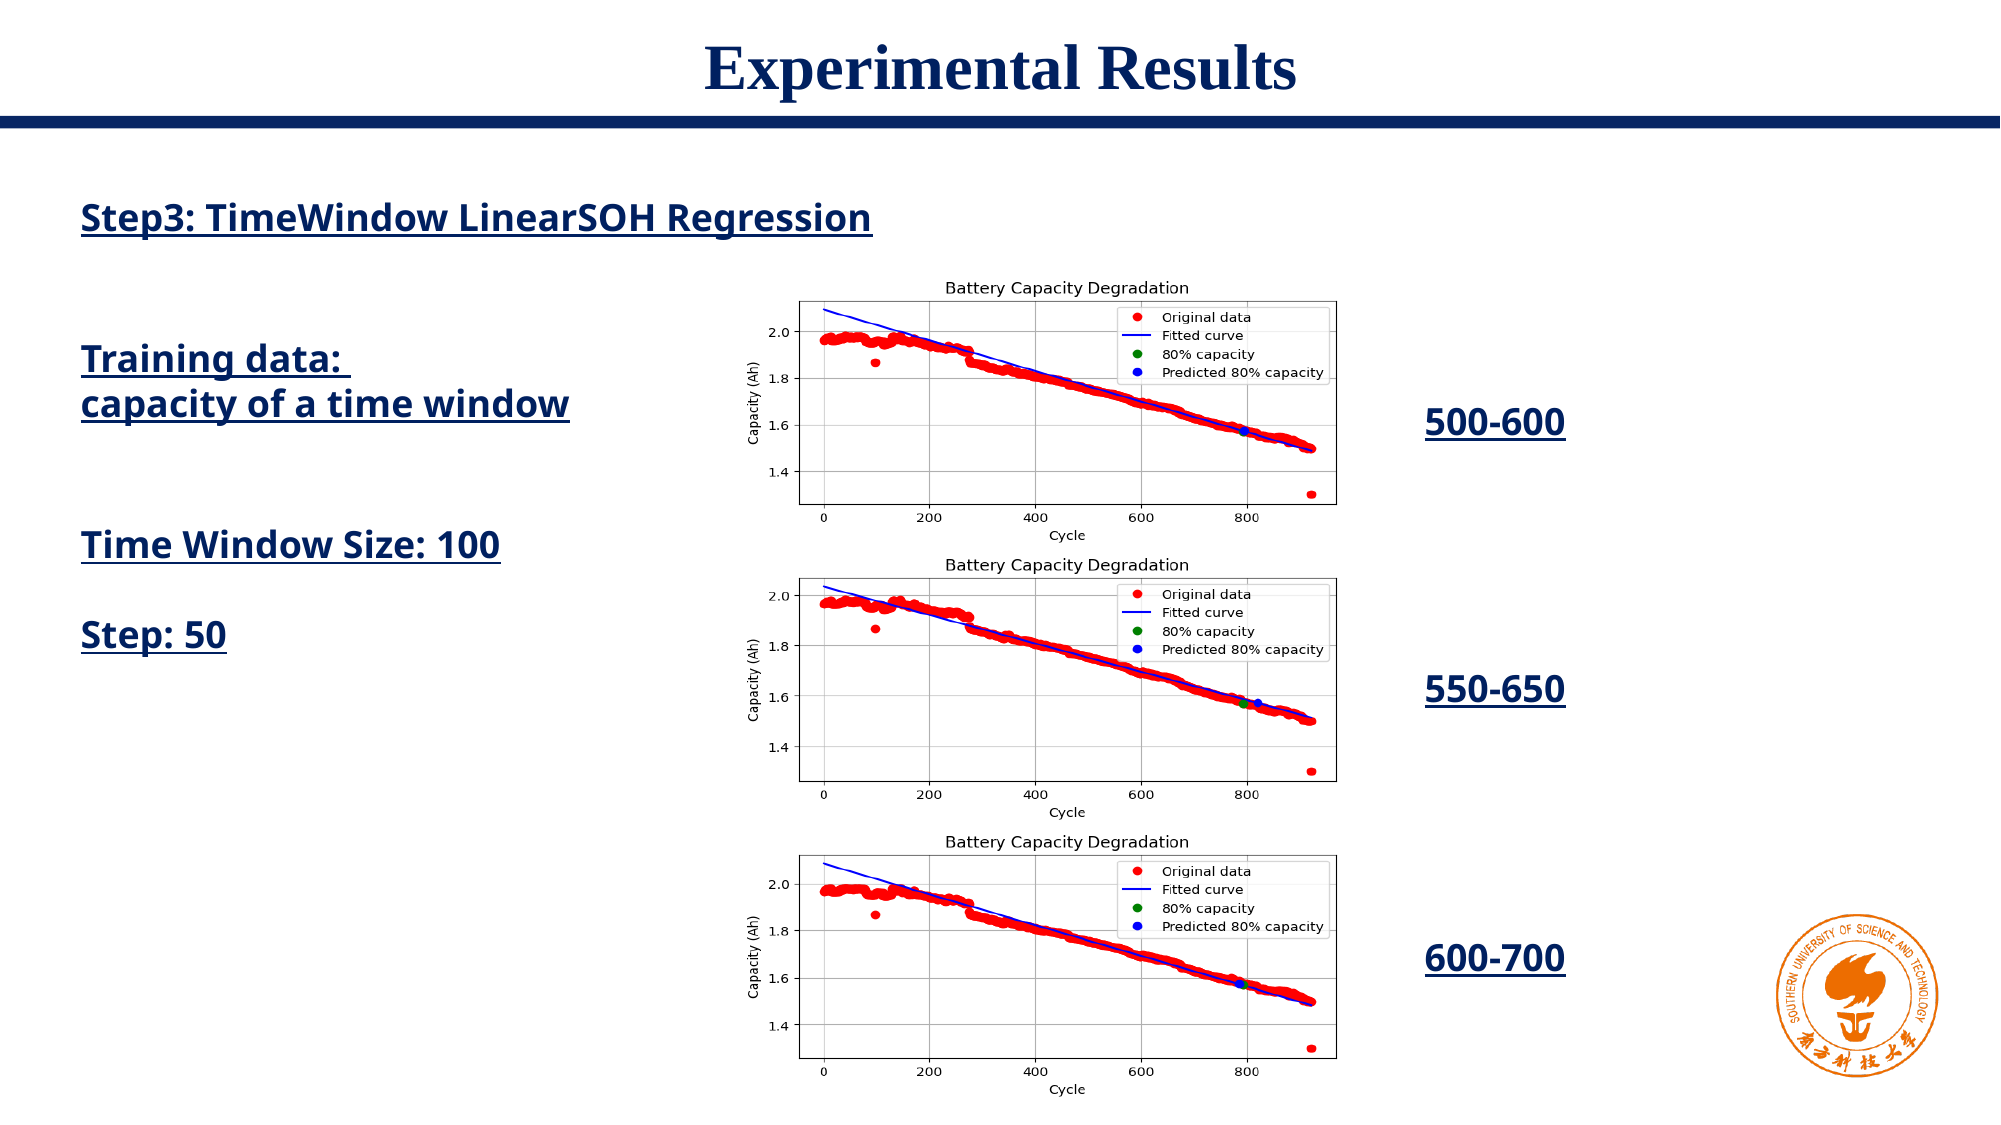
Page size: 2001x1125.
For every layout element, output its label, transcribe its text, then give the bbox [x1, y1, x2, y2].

text_box [0, 115, 2000, 129]
text_box Step3: TimeWindow LinearSOH Regression [65, 186, 929, 247]
text_box 600-700 [1409, 926, 1629, 987]
text_box Training data: capacity of a time window [65, 327, 620, 433]
picture [1773, 911, 1943, 1079]
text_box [738, 272, 1344, 1105]
text_box Time Window Size: 100 Step: 50 [65, 513, 640, 664]
text_box 550-650 [1409, 657, 1629, 717]
title Experimental Results [2, 20, 2000, 115]
text_box 500-600 [1409, 390, 1647, 451]
